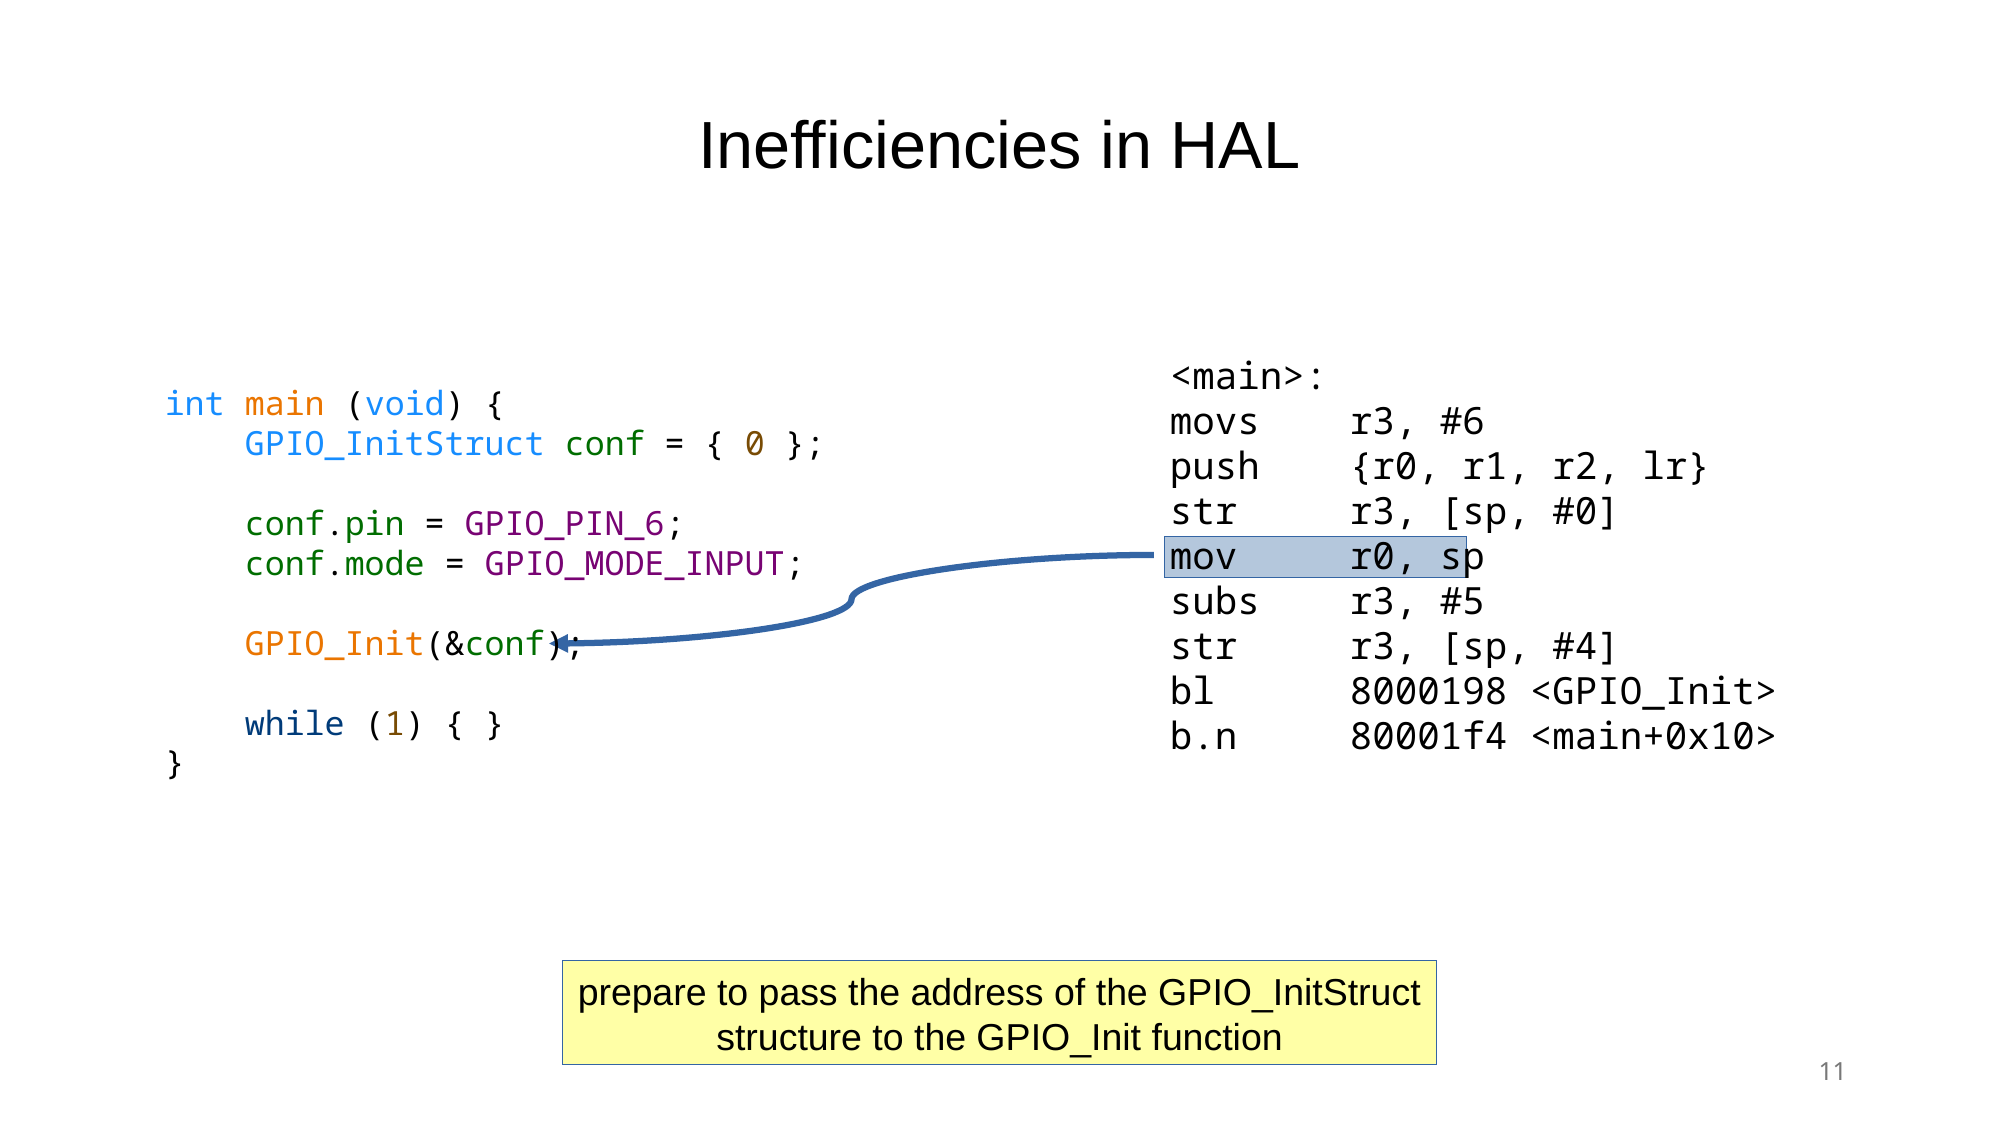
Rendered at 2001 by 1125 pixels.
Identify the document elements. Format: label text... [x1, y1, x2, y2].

text_box int main (void) { GPIO_InitStruct conf = { 0 }; conf.pin = GPIO_PIN_6; conf.mode = GPIO_MODE_INPUT; GPIO_Init(&conf); while (1) { } } [150, 375, 937, 787]
text_box Inefficiencies in HAL [317, 103, 1683, 270]
slide_number 11 [1412, 1042, 1862, 1102]
text_box <main>: movs r3, #6 push {r0, r1, r2, lr} str r3, [sp, #0] mov r0, sp subs r3, #5 str r3, [sp, #4] bl 8000198 <GPIO_Init> b.n 80001f4 <main+0x10> [1154, 345, 1867, 850]
text_box prepare to pass the address of the GPIO_InitStruct structure to the GPIO_Init function [562, 960, 1437, 1065]
